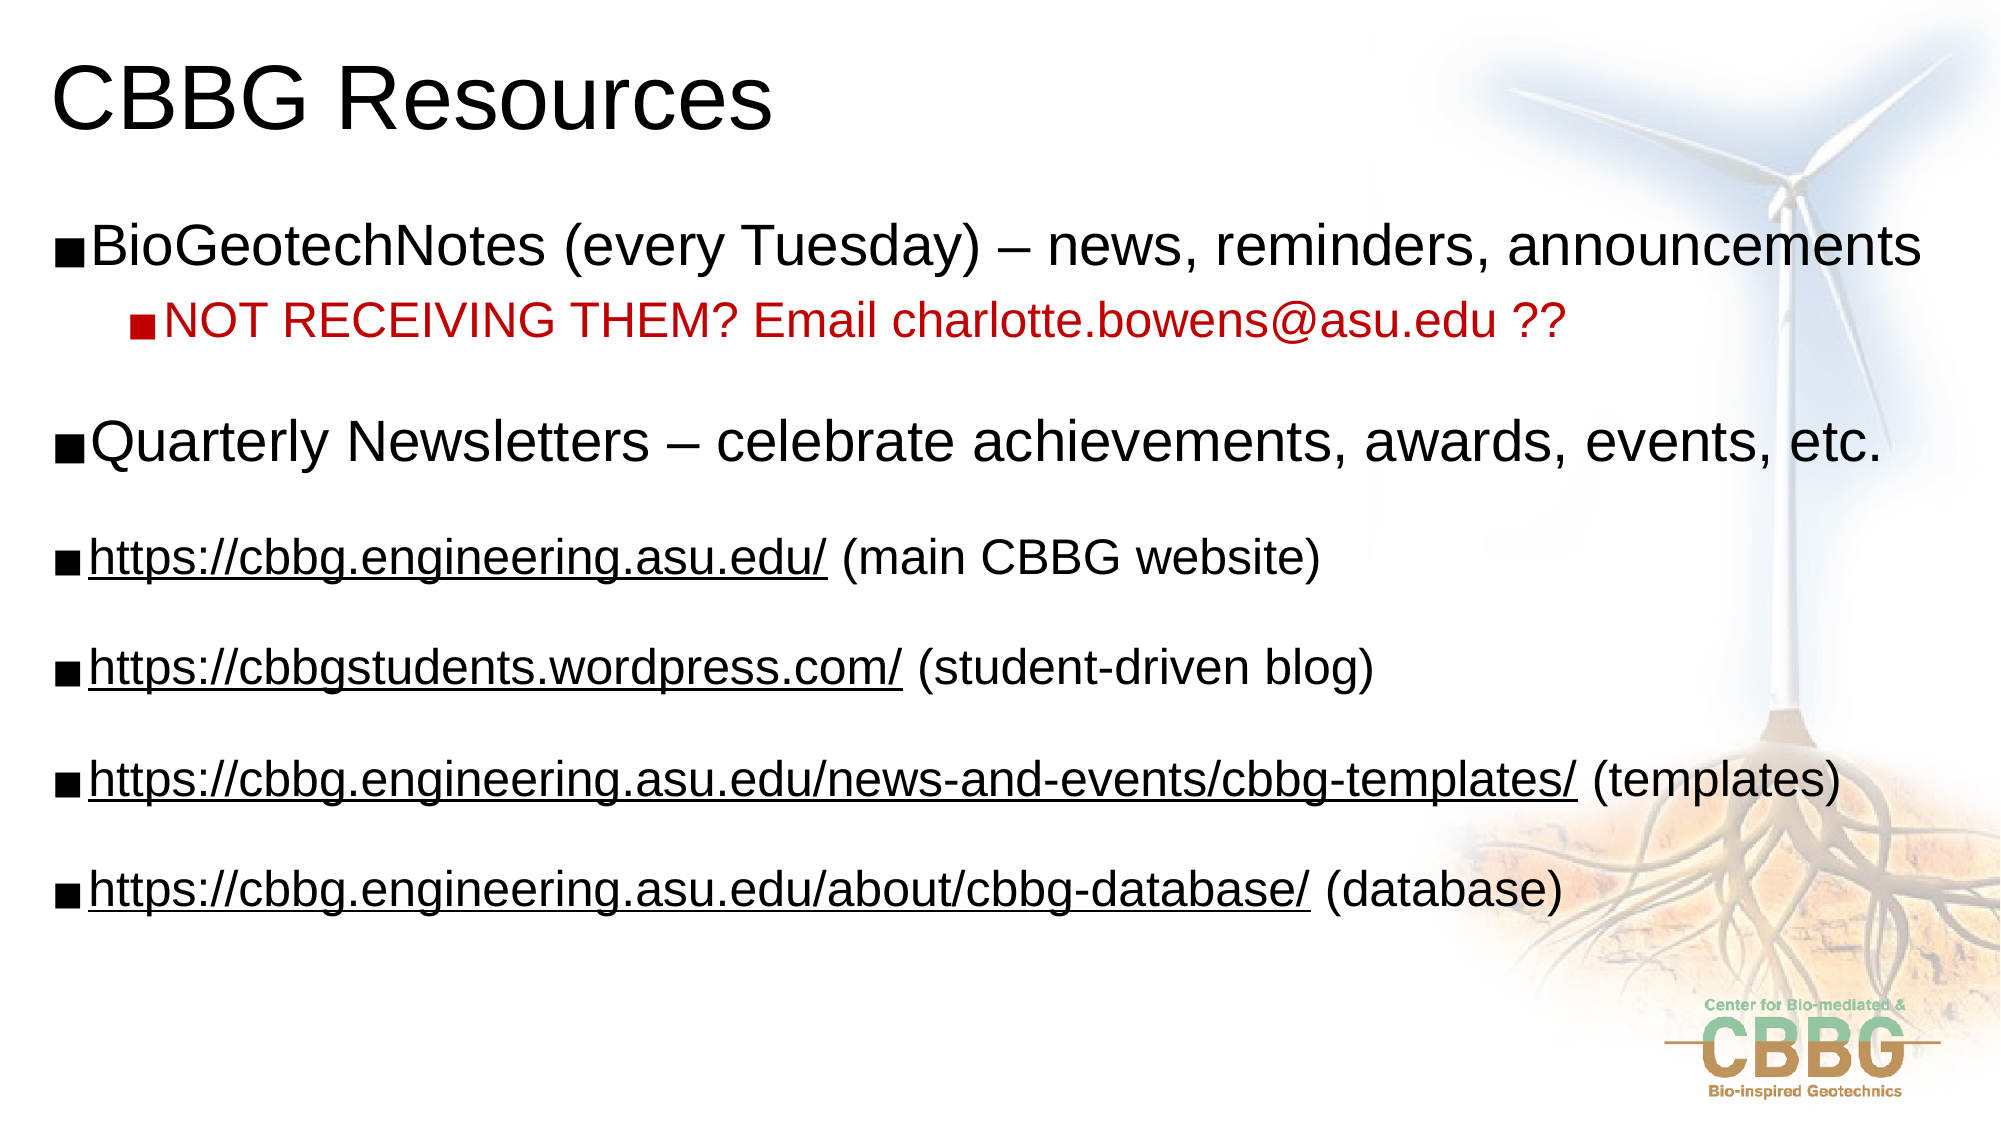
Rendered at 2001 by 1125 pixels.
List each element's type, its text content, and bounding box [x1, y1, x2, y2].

picture [0, 0, 2001, 1125]
list BioGeotechNotes (every Tuesday) – news, reminders, announcements NOT RECEIVING THEM? Email charlotte.bowens@asu.edu ?? Quarterly Newsletters – celebrate achievements, awards, events, etc. https://cbbg.engineering.asu.edu/ (main CBBG website) https://cbbgstudents.wordpress.com/ (student-driven blog) https://cbbg.engineering.asu.edu/news-and-events/cbbg-templates/ (templates) https://cbbg.engineering.asu.edu/about/cbbg-database/ (database) [35, 200, 1982, 1090]
title CBBG Resources [35, 35, 1960, 165]
